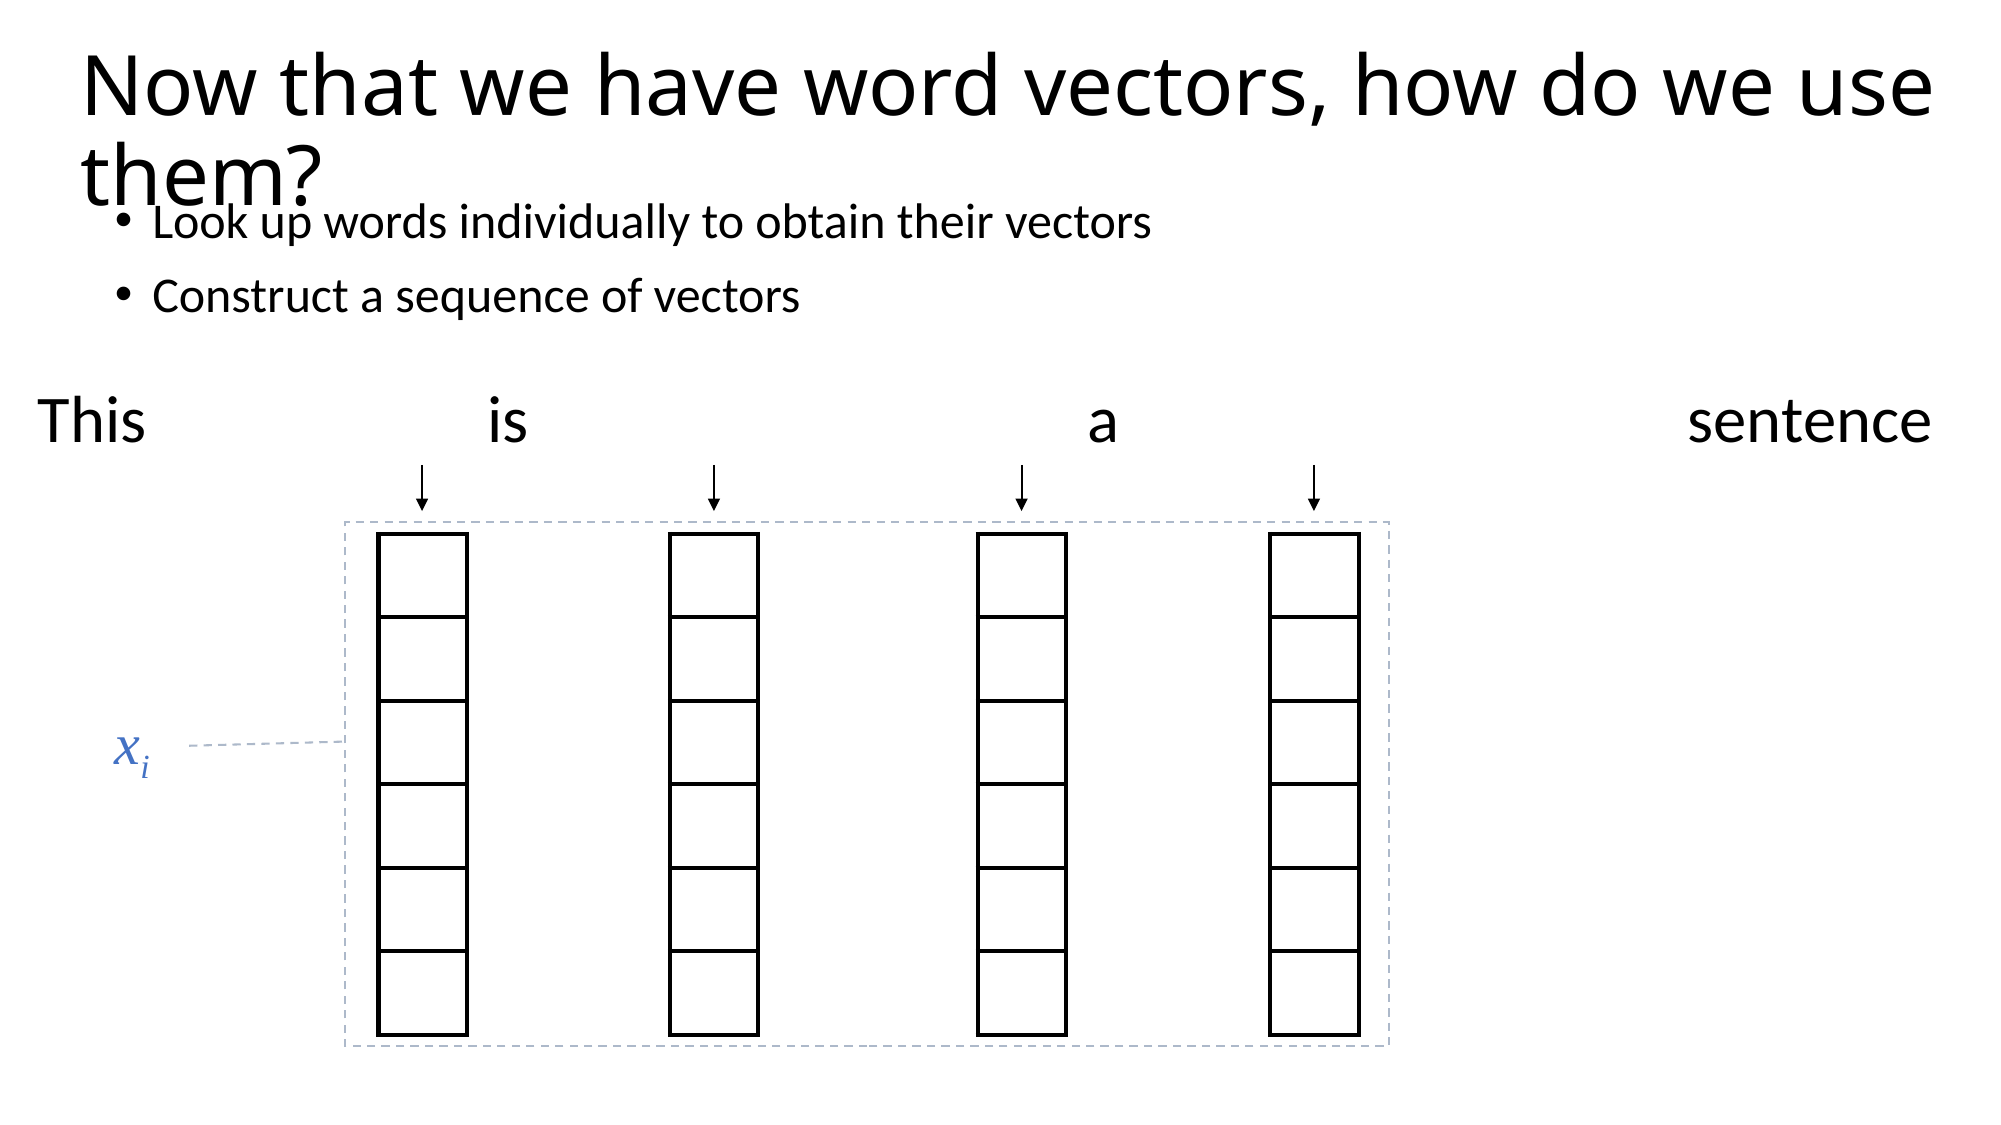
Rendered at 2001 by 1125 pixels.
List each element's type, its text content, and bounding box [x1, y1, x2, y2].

title Now that we have word vectors, how do we use them? [66, 36, 2000, 224]
text_box [344, 521, 1390, 1047]
text_box This is a sentence [22, 368, 1948, 464]
text_box xi [99, 698, 190, 793]
list Look up words individually to obtain their vectors Construct a sequence of vectors [99, 187, 1900, 347]
